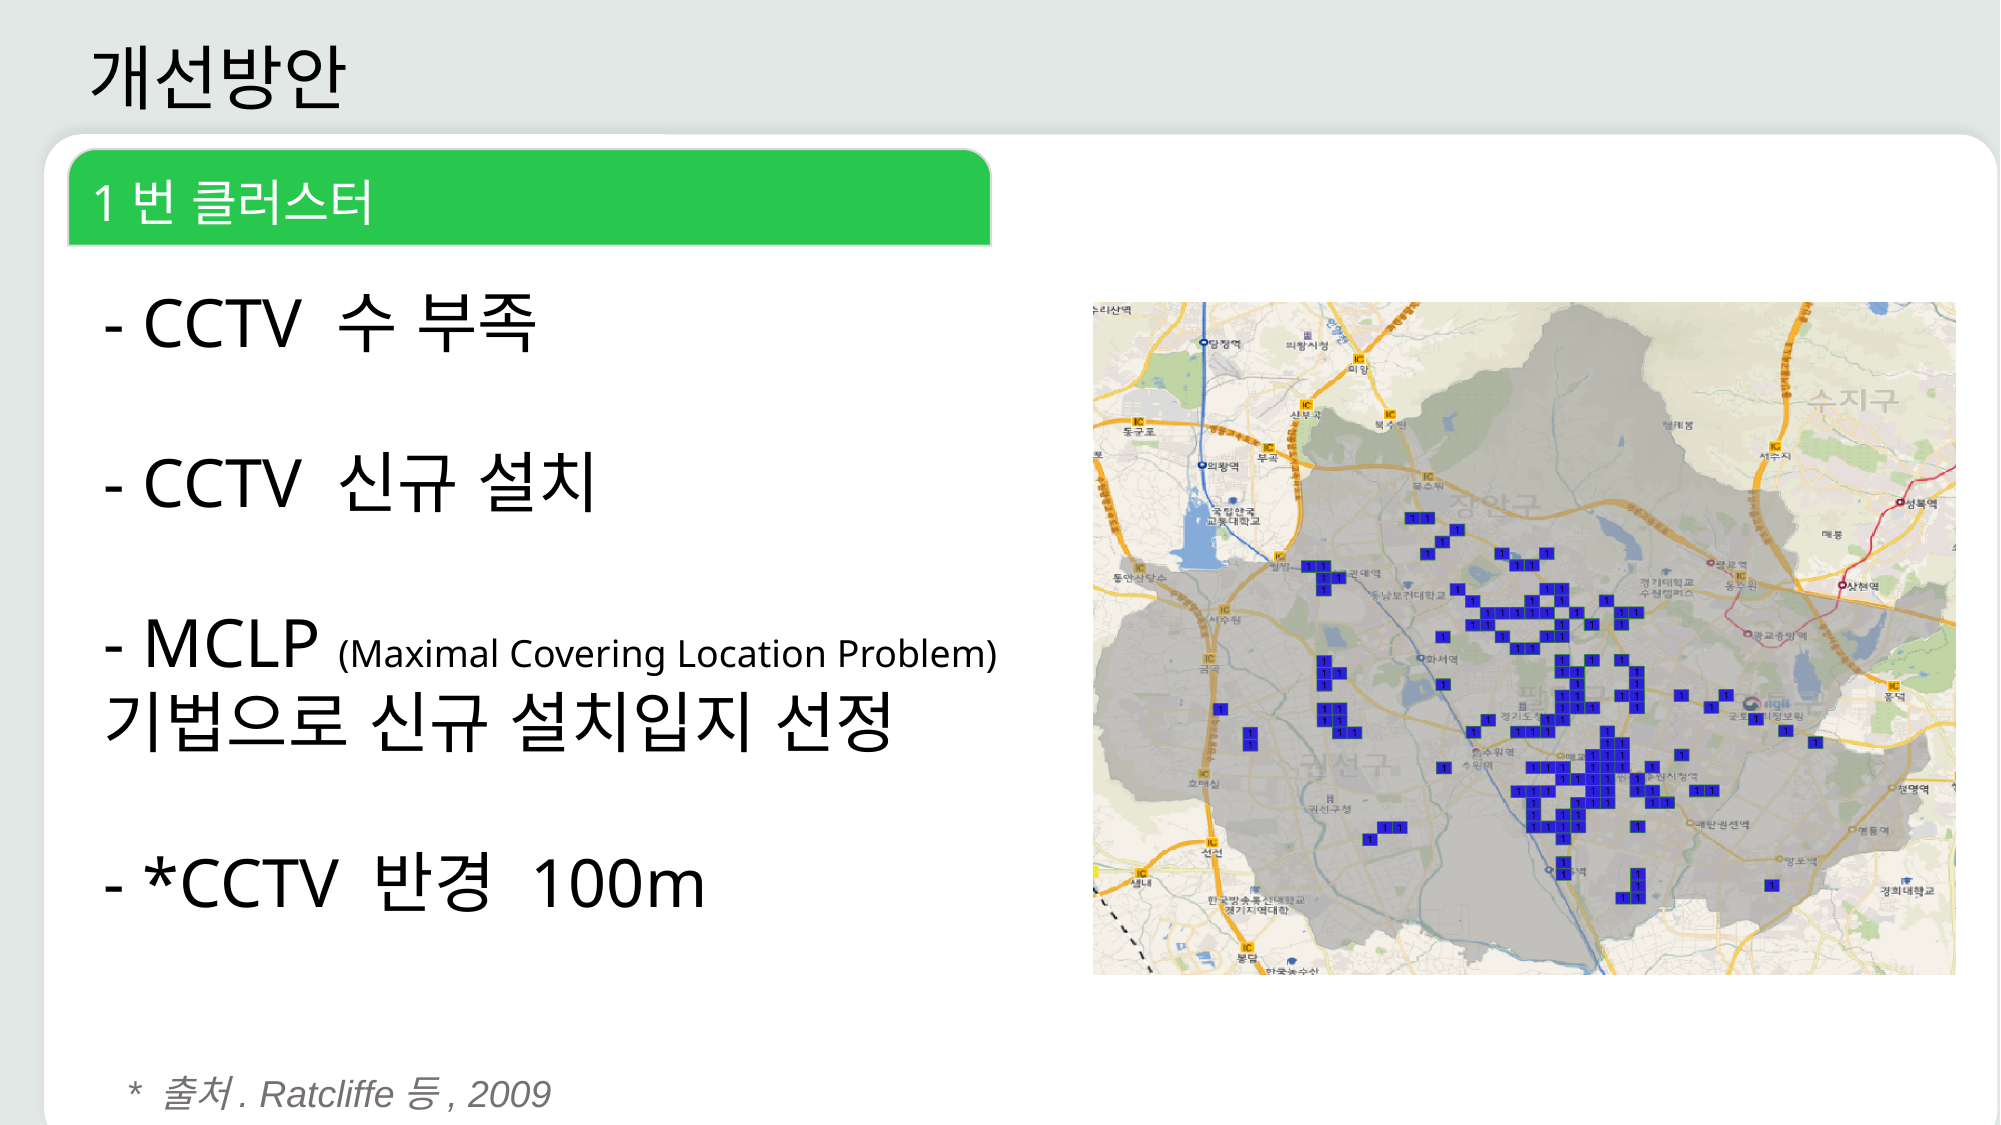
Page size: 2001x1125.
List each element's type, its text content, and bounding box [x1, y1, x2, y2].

text_box 개선방안 [68, 13, 1932, 140]
text_box * 출처. Ratcliffe등, 2009 [111, 1062, 1116, 1123]
picture [0, 0, 2000, 1125]
text_box [43, 133, 1999, 1125]
picture [1093, 302, 1956, 975]
text_box - CCTV 수 부족 - CCTV 신규 설치 - MCLP (Maximal Covering Location Problem) 기법으로 신규 설치입지 선정 - *CCTV 반경 100m [89, 273, 1033, 1008]
text_box 1번 클러스터 [67, 147, 993, 247]
